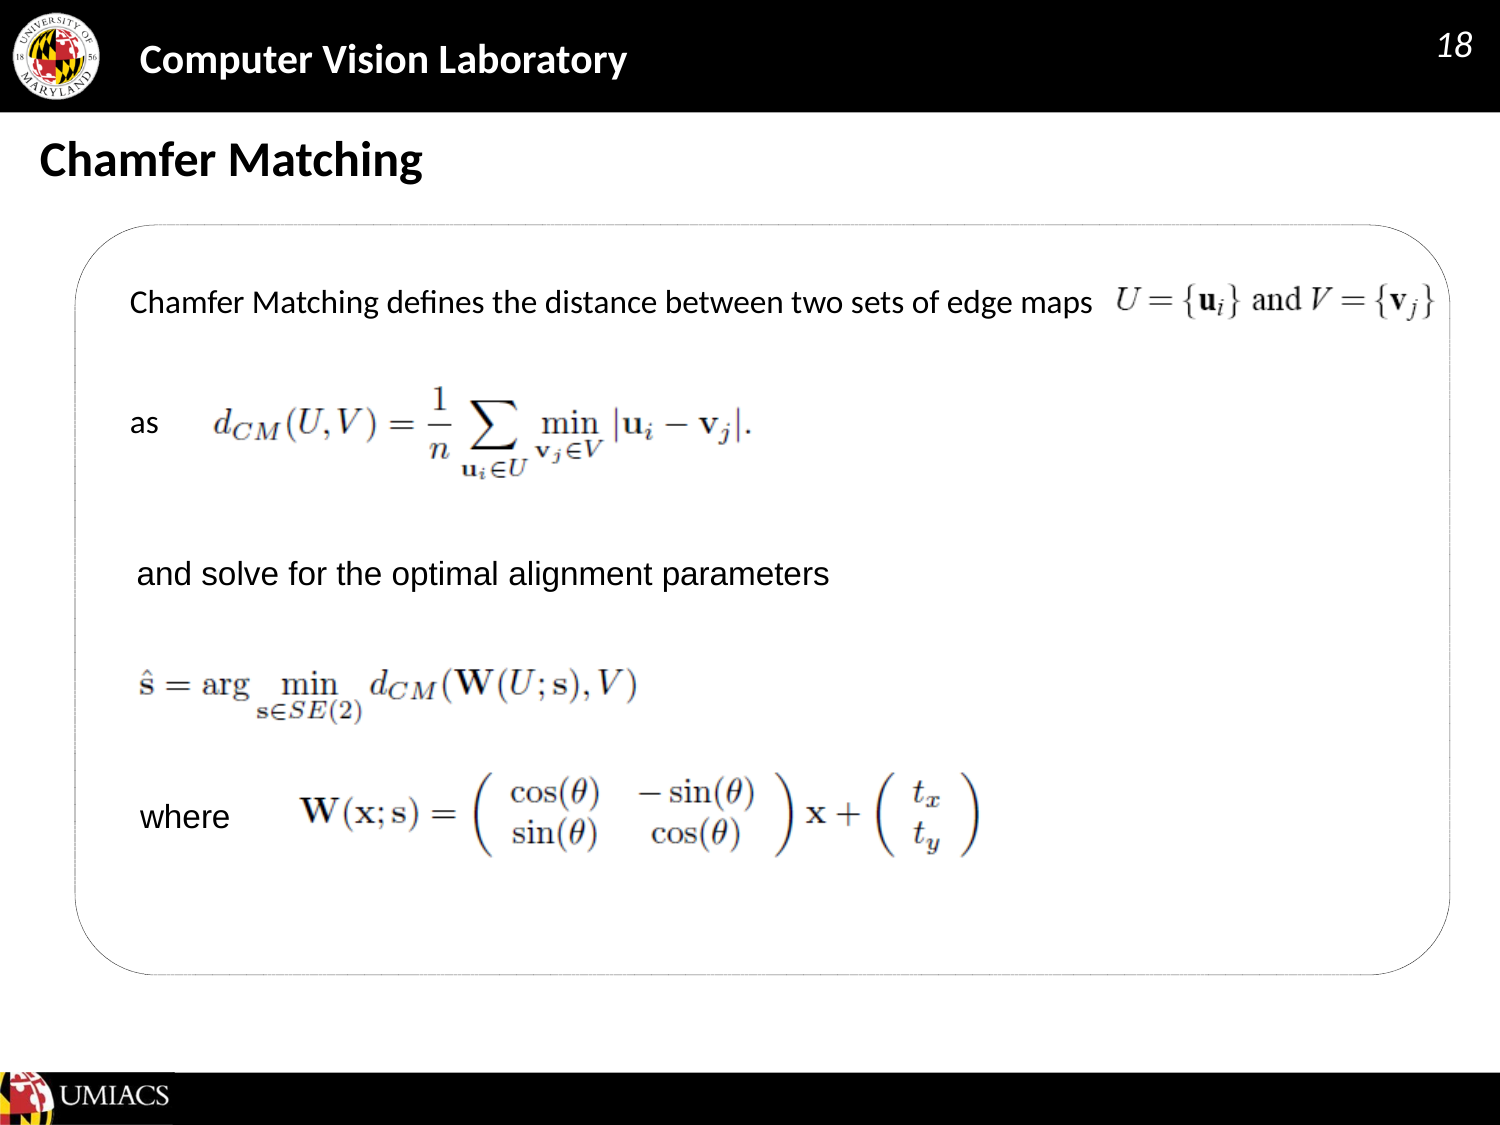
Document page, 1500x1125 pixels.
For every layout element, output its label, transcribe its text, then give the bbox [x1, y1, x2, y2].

picture [287, 754, 993, 876]
slide_number 18 [1174, 12, 1488, 88]
text_box [72, 222, 1453, 978]
picture [199, 374, 759, 490]
picture [0, 1072, 172, 1125]
picture [12, 12, 100, 100]
title Chamfer Matching [24, 112, 1301, 201]
picture [130, 649, 651, 737]
picture [1112, 274, 1438, 324]
